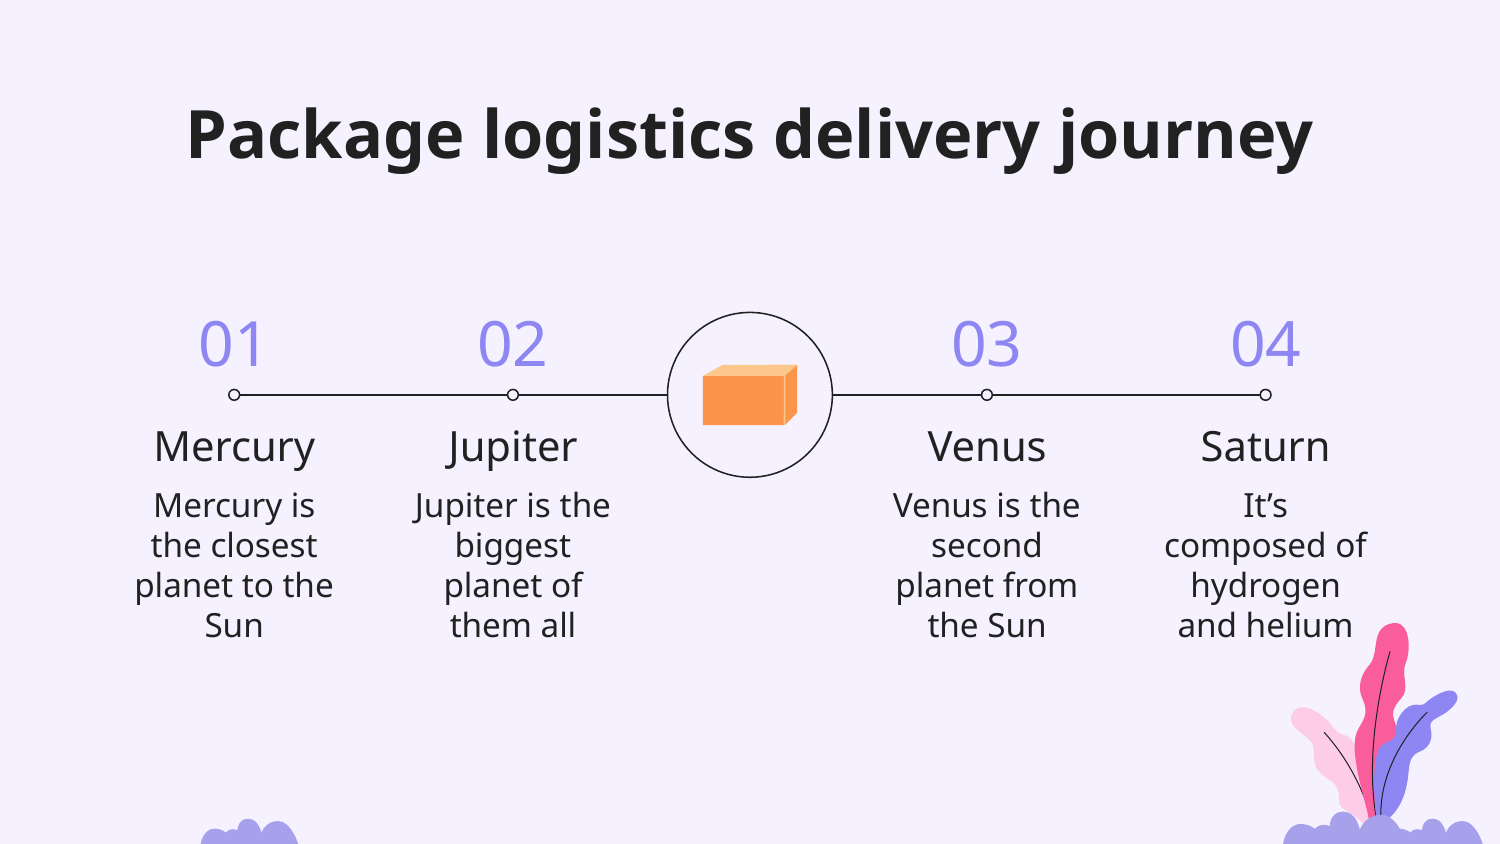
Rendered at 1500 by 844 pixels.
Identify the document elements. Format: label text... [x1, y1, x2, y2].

text_box [981, 389, 993, 394]
text_box Jupiter [395, 406, 631, 484]
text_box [667, 396, 833, 432]
text_box [667, 403, 832, 478]
text_box [228, 389, 240, 401]
title Package logistics delivery journey [116, 87, 1383, 177]
text_box Venus [869, 406, 1105, 484]
text_box [1260, 389, 1272, 401]
text_box Mercury [116, 406, 352, 484]
text_box Mercury is the closest planet to the Sun [116, 484, 352, 617]
text_box 01 [116, 314, 352, 368]
text_box It’s composed of hydrogen and helium [1148, 484, 1383, 617]
text_box Jupiter is the biggest planet of them all [395, 484, 631, 617]
text_box [507, 389, 519, 394]
text_box 04 [1148, 314, 1383, 368]
text_box Venus is the second planet from the Sun [869, 484, 1105, 617]
text_box 03 [869, 314, 1105, 368]
text_box [667, 312, 833, 394]
text_box Saturn [1148, 406, 1383, 484]
text_box 02 [395, 314, 631, 368]
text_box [702, 364, 798, 426]
